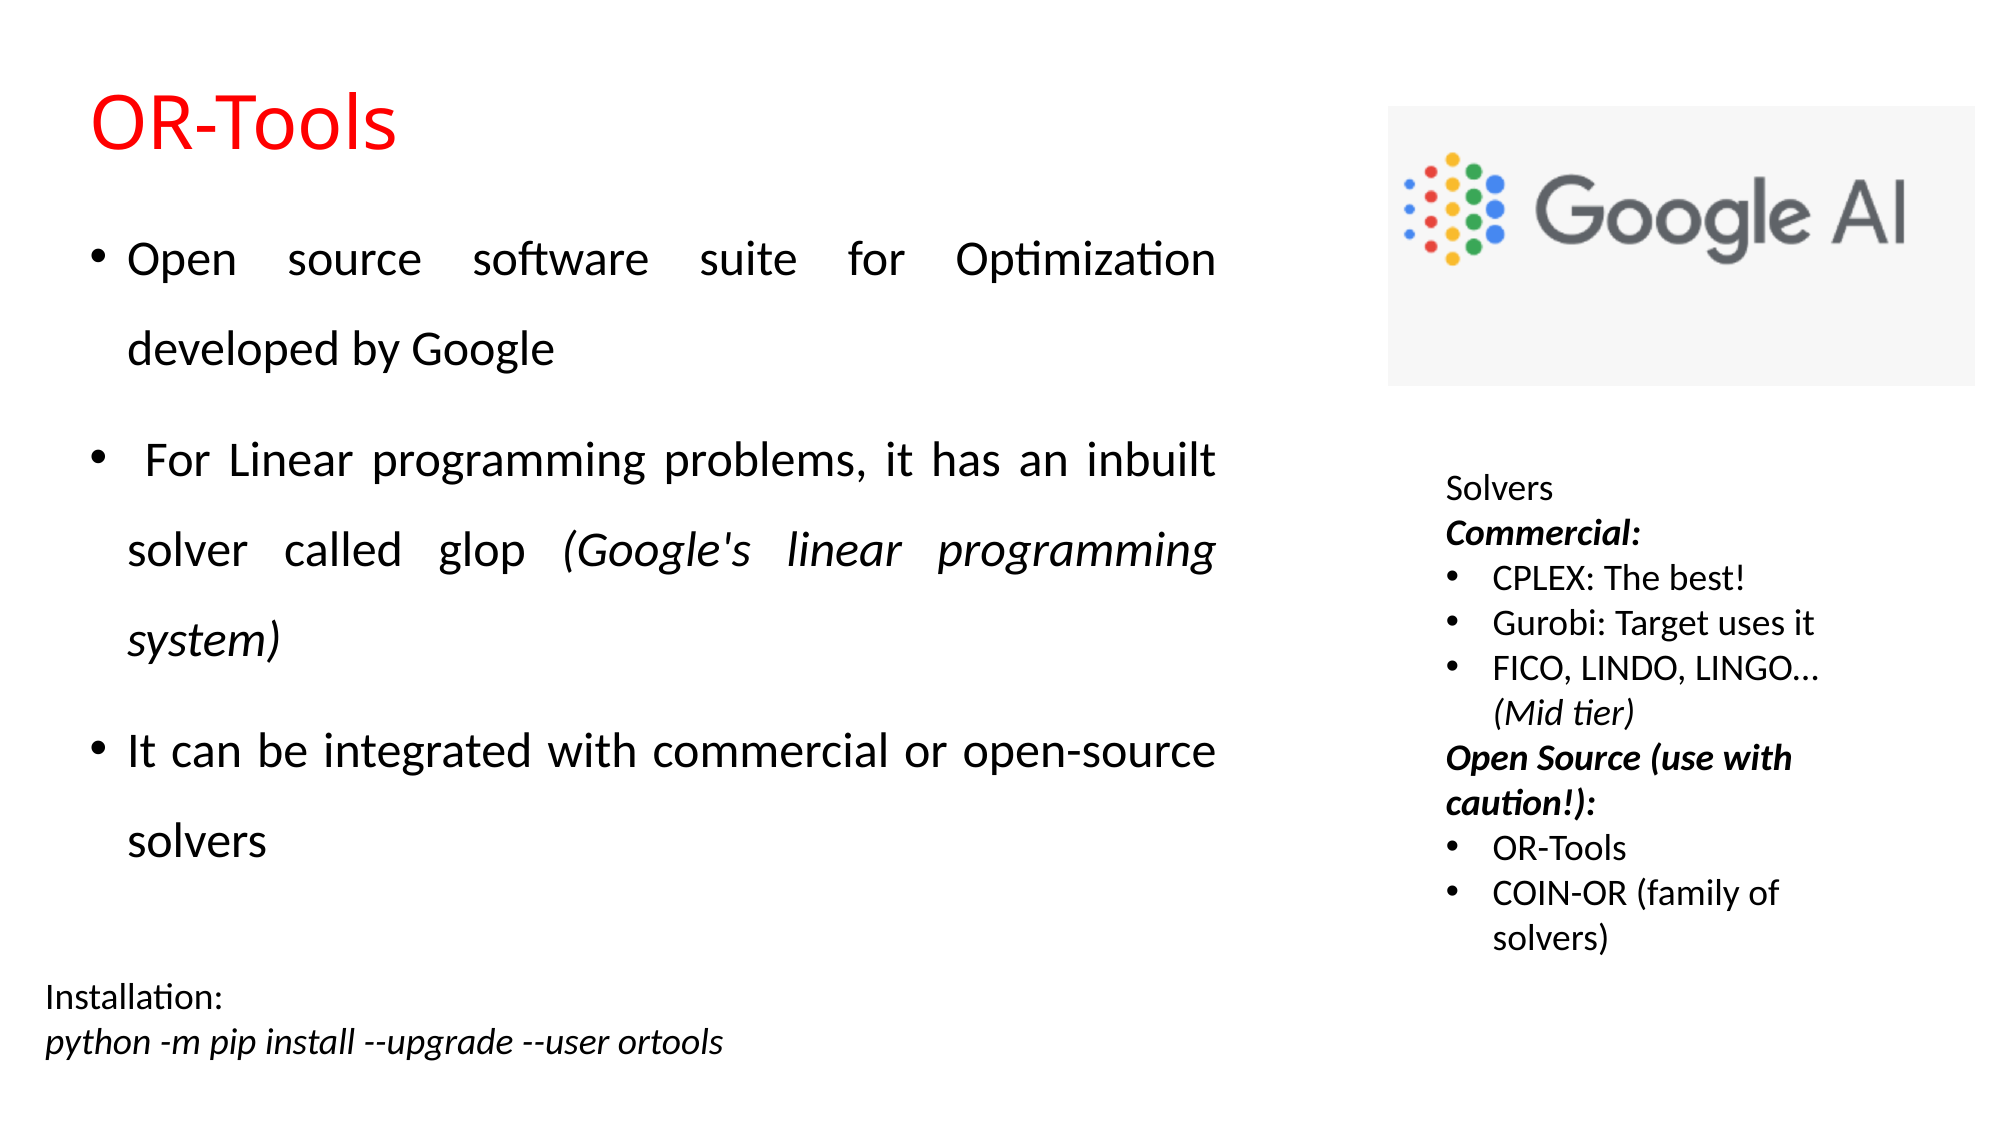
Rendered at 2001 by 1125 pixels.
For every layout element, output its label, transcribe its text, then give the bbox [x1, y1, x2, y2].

list Open source software suite for Optimization developed by Google For Linear programming problems, it has an inbuilt solver called glop (Google's linear programming system) It can be integrated with commercial or open-source solvers [74, 187, 1233, 902]
title OR-Tools [74, 16, 1800, 234]
picture [1388, 106, 1975, 386]
text_box Installation: python -m pip install --upgrade --user ortools [30, 964, 1283, 1070]
text_box Solvers Commercial: CPLEX: The best! Gurobi: Target uses it FICO, LINDO, LINGO… (Mid tier) Open Source (use with caution!): OR-Tools COIN-OR (family of solvers) [1431, 455, 1896, 966]
